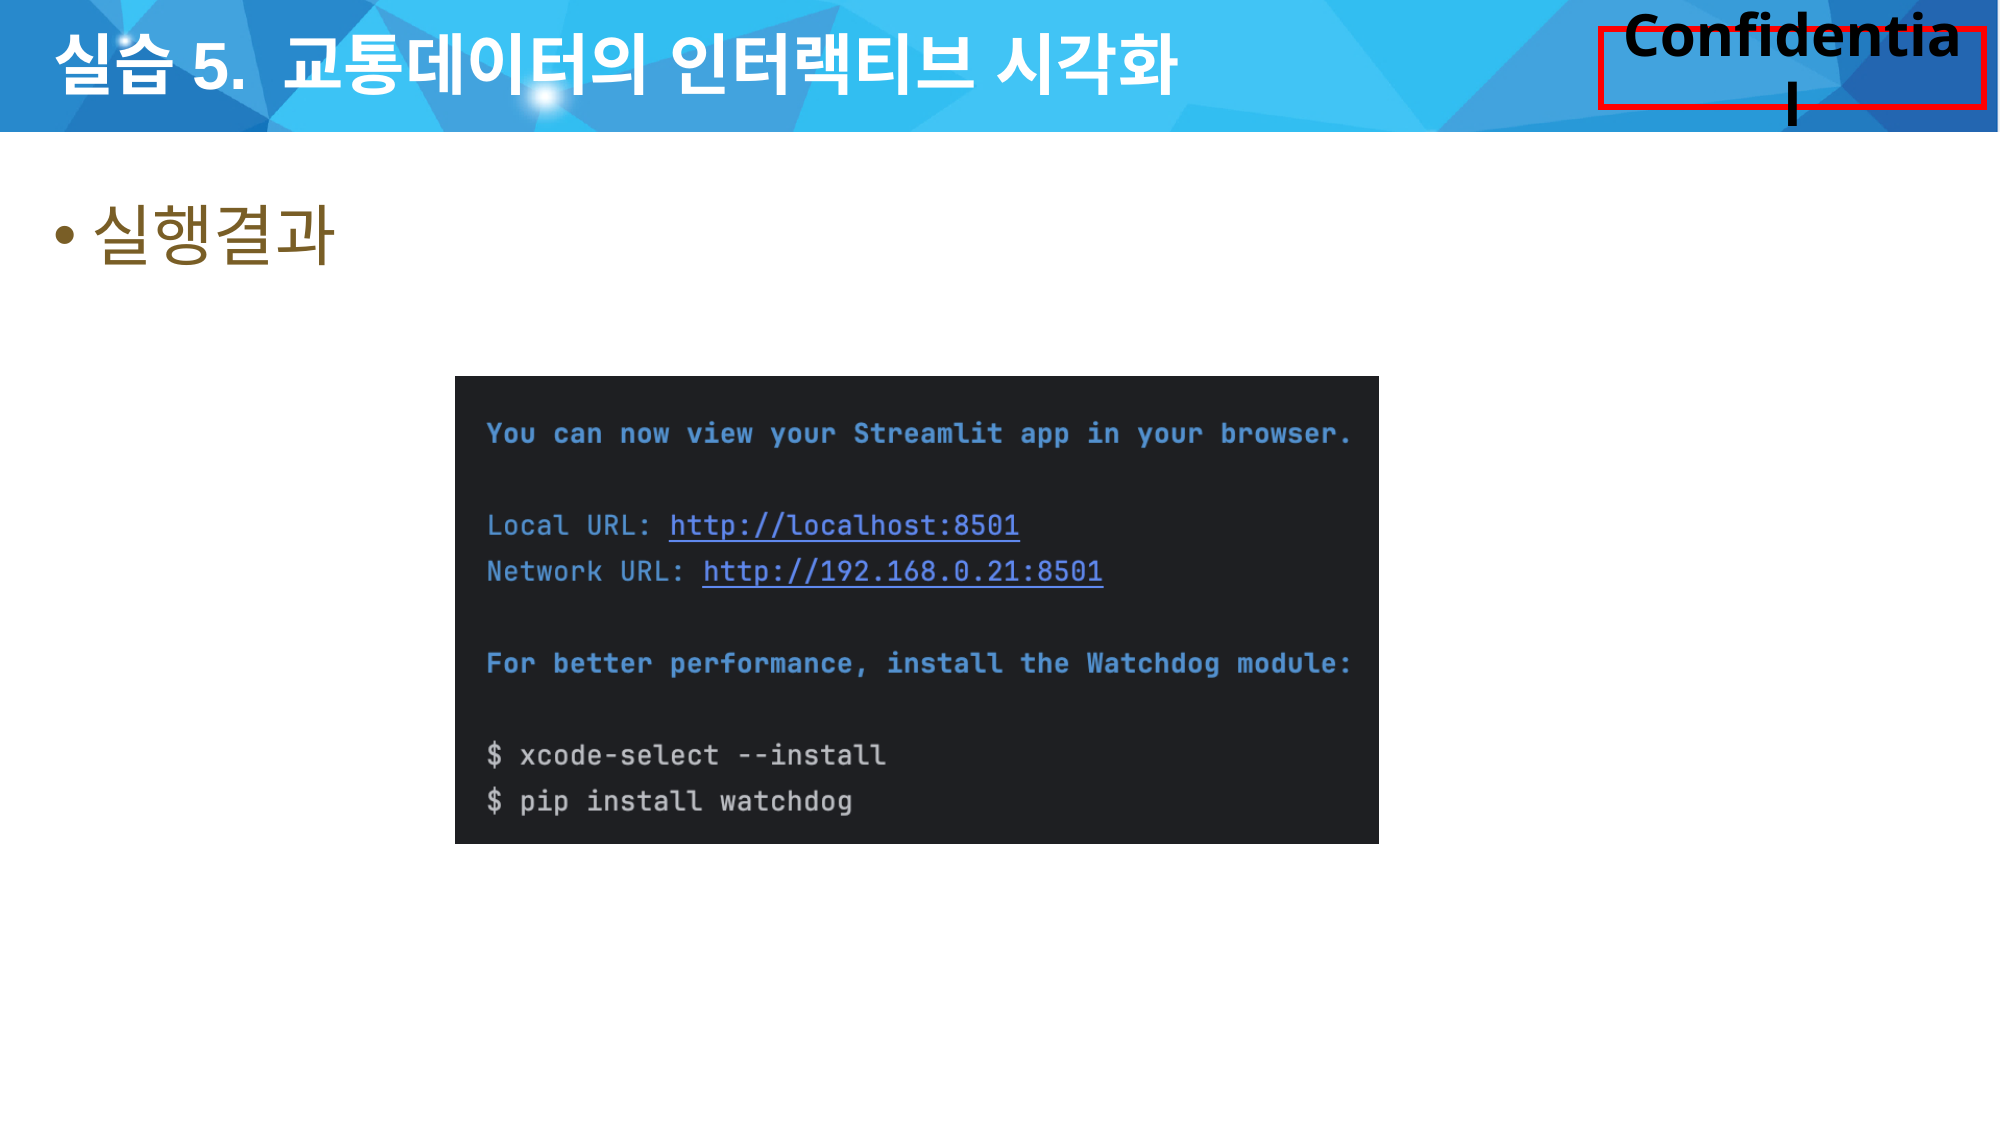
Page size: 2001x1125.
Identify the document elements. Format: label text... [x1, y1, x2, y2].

list 실행결과 [38, 186, 1968, 1033]
title 실습5. 교통데이터의 인터랙티브 시각화 [38, 22, 1357, 113]
picture [0, 0, 2000, 132]
picture [454, 376, 1379, 844]
